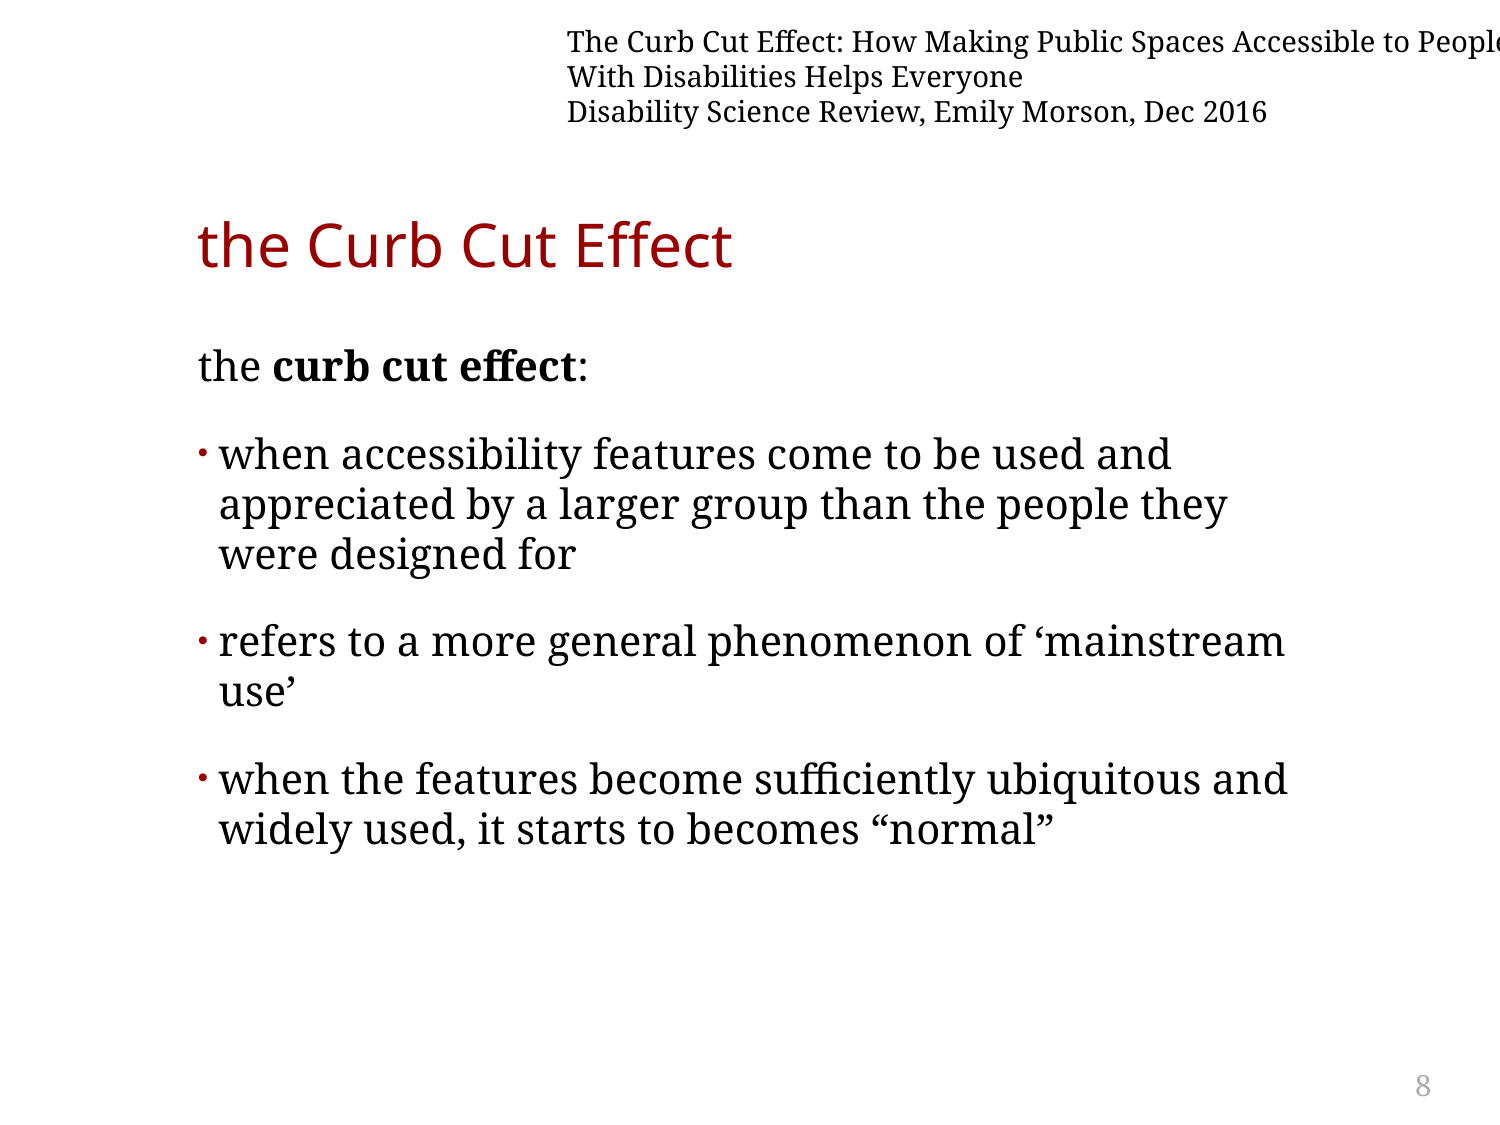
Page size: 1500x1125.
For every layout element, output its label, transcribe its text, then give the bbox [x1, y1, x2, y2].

text_box The Curb Cut Effect: How Making Public Spaces Accessible to People With Disabilities Helps Everyone Disability Science Review, Emily Morson, Dec 2016 [552, 16, 1500, 136]
list the curb cut effect: when accessibility features come to be used and appreciated by a larger group than the people they were designed for refers to a more general phenomenon of ‘mainstream use’ when the features become sufficiently ubiquitous and widely used, it starts to becomes “normal” [190, 337, 1310, 1125]
title the Curb Cut Effect [190, 203, 1310, 337]
slide_number 8 [1349, 1050, 1498, 1125]
